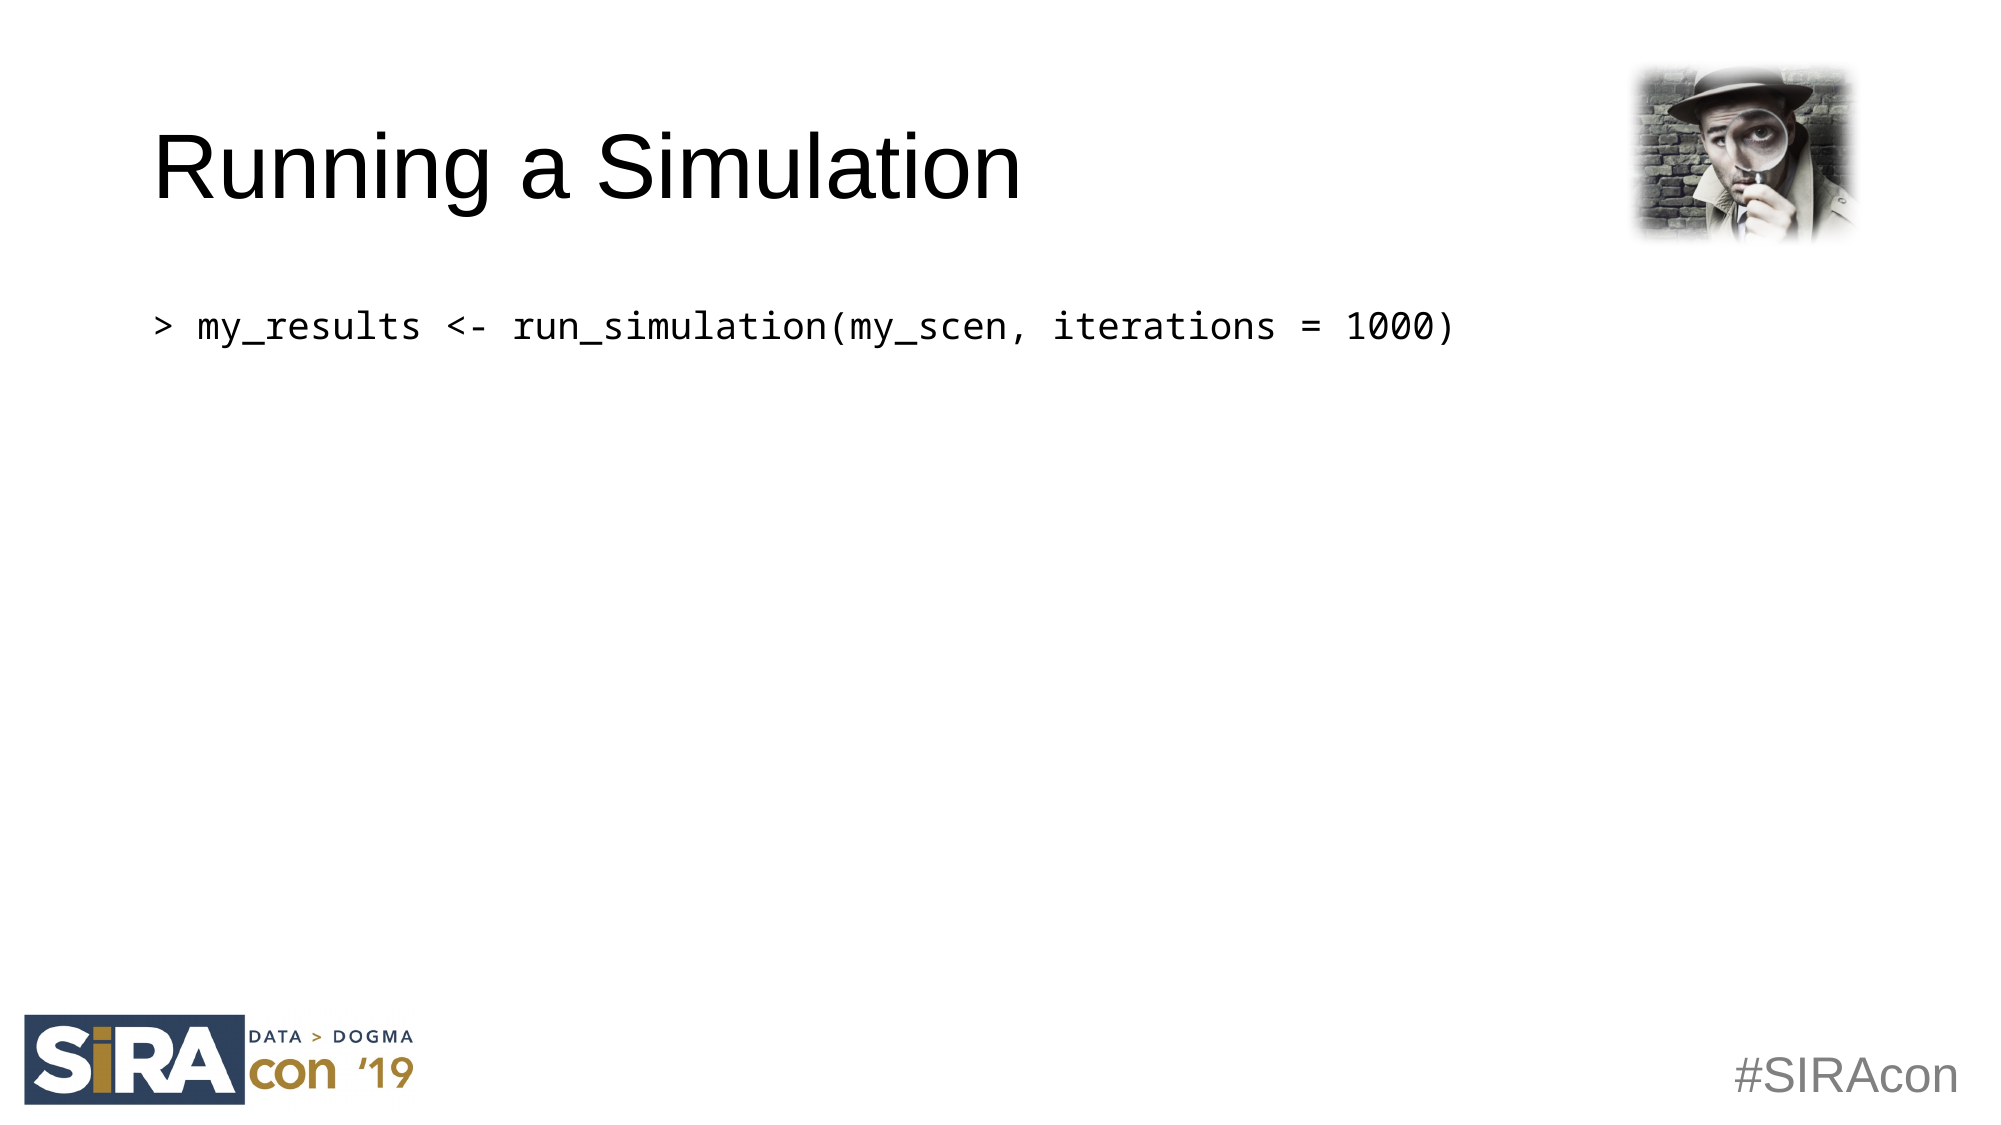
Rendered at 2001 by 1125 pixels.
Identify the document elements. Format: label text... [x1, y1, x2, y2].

list > my_results <- run_simulation(my_scen, iterations = 1000) [137, 299, 1863, 1014]
picture [1625, 59, 1863, 248]
title Running a Simulation [137, 59, 1863, 278]
picture [18, 1007, 419, 1111]
